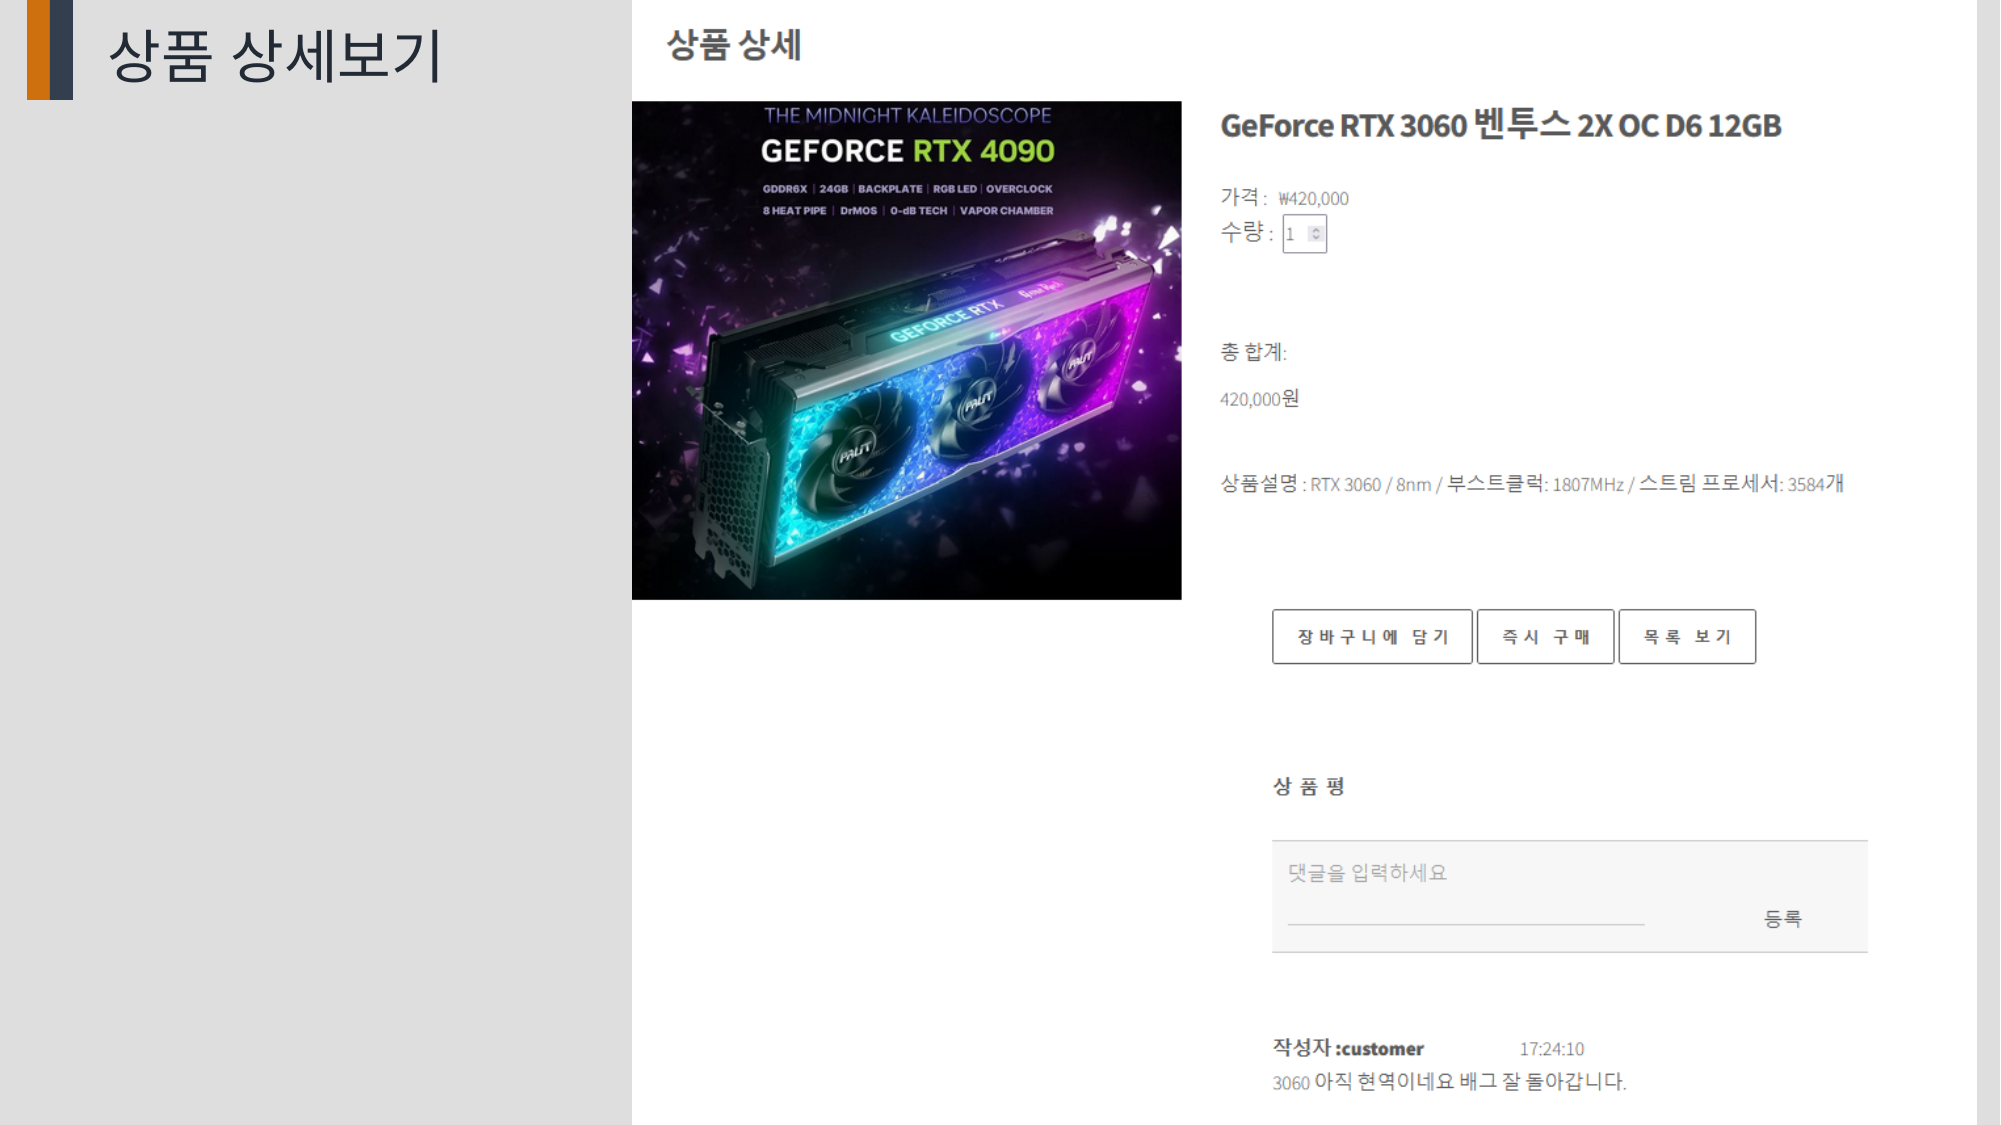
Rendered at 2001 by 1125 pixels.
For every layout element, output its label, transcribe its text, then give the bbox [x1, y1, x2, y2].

text_box 상품 상세보기 [92, 13, 460, 98]
picture [632, 0, 1977, 1125]
